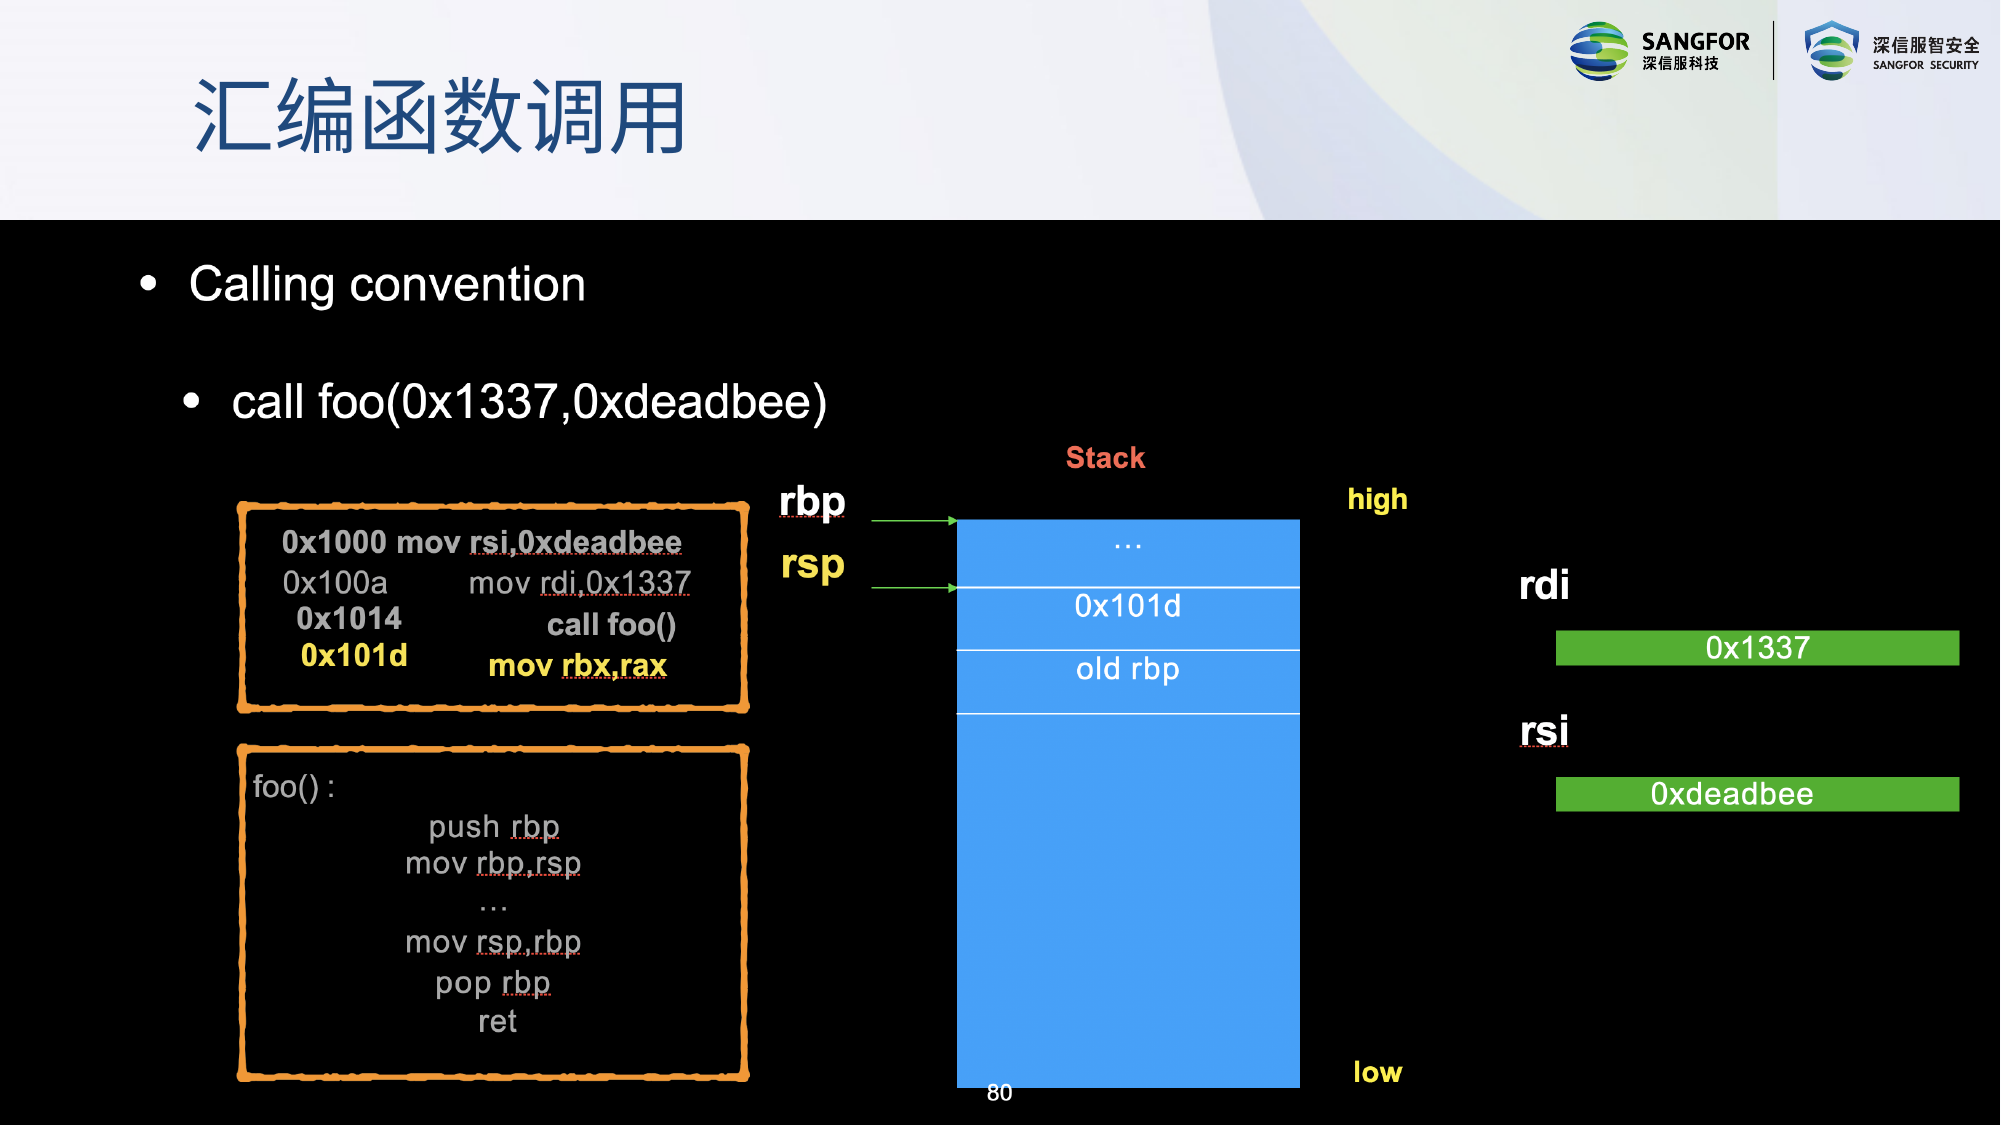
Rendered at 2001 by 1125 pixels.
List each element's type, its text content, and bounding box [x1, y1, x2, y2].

text_box 汇编函数调用 [22, 25, 707, 173]
picture [0, 0, 2001, 1125]
